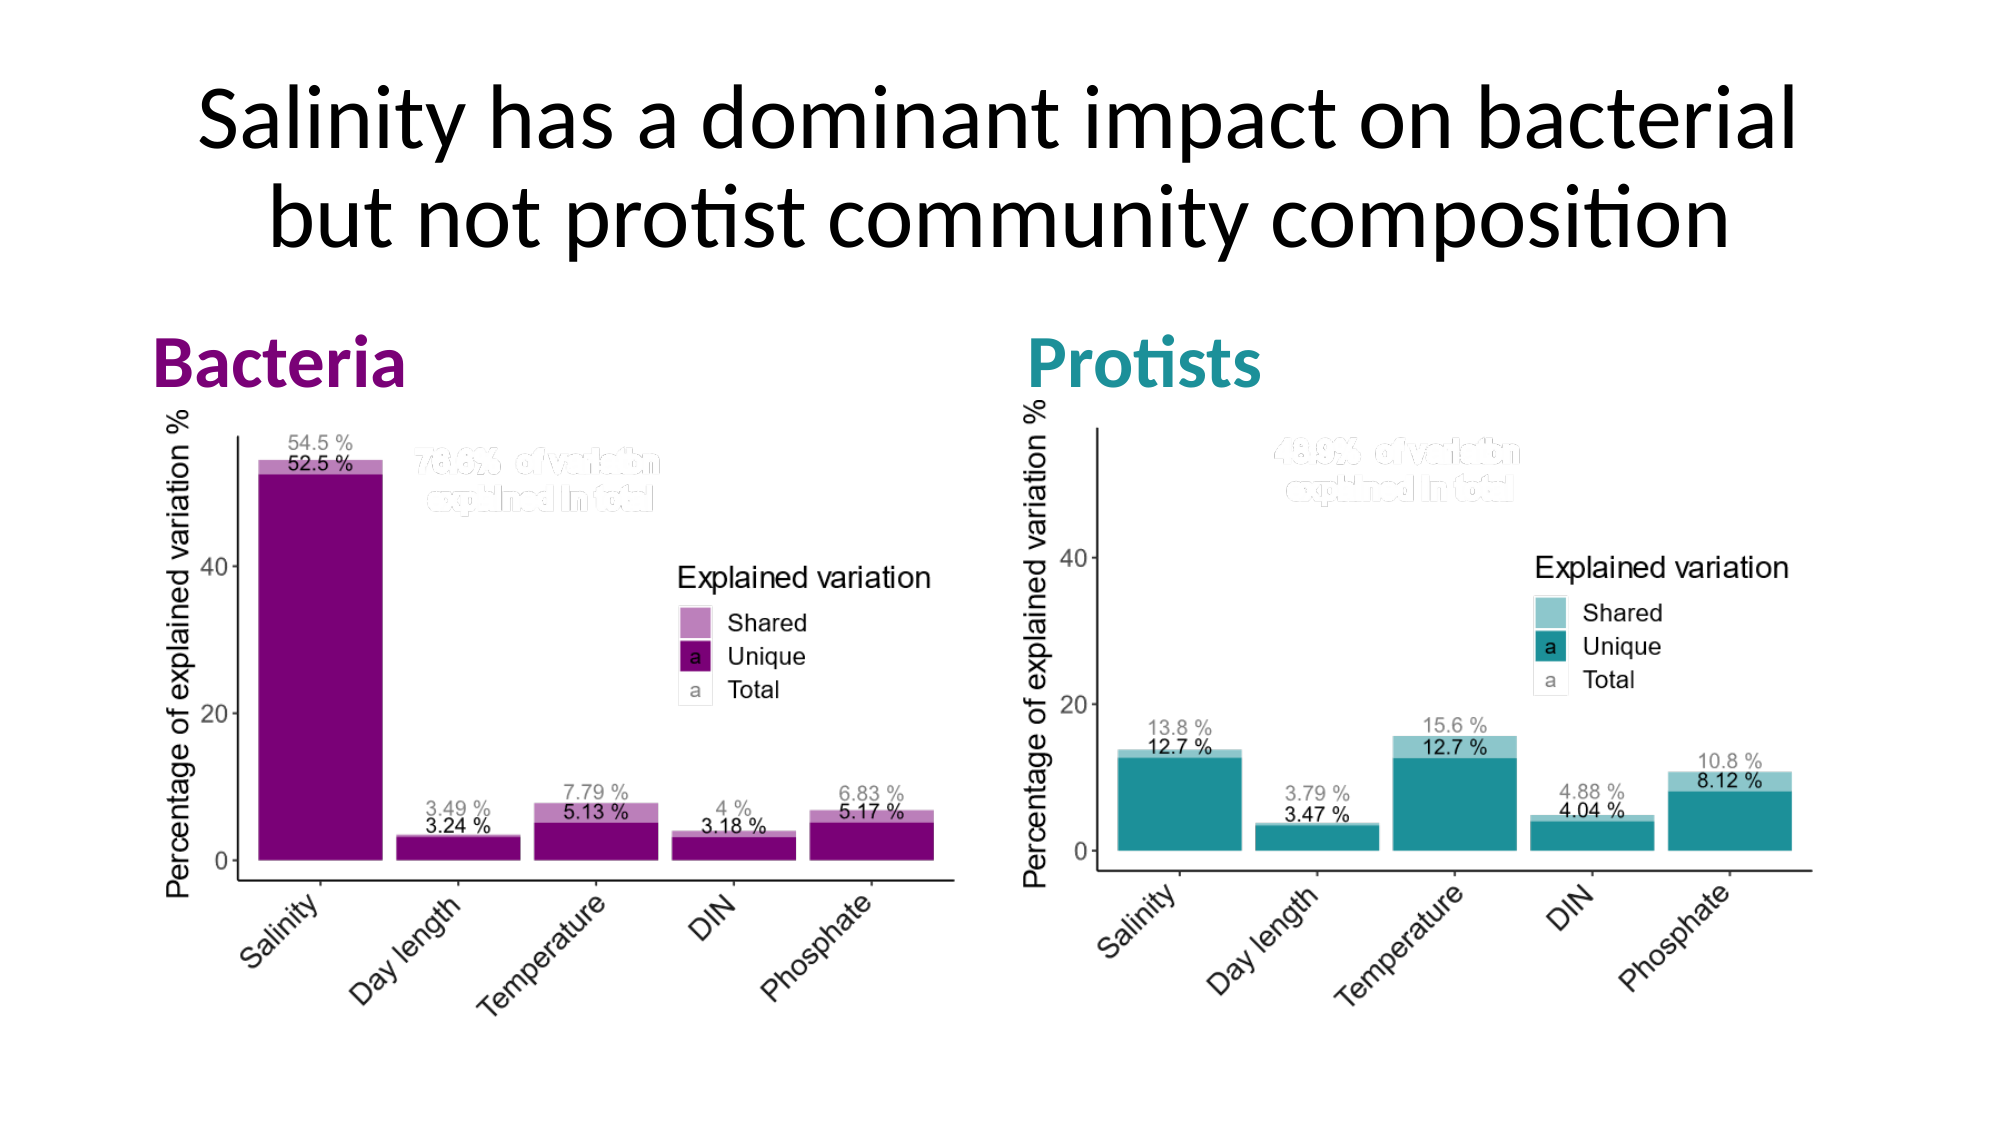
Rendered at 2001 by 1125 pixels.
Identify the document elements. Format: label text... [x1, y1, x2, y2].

list Bacteria [137, 275, 984, 411]
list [166, 410, 956, 1023]
title Salinity has a dominant impact on bacterial but not protist community composition [137, 59, 1863, 278]
list Protists [1012, 275, 1863, 411]
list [1023, 400, 1813, 1012]
